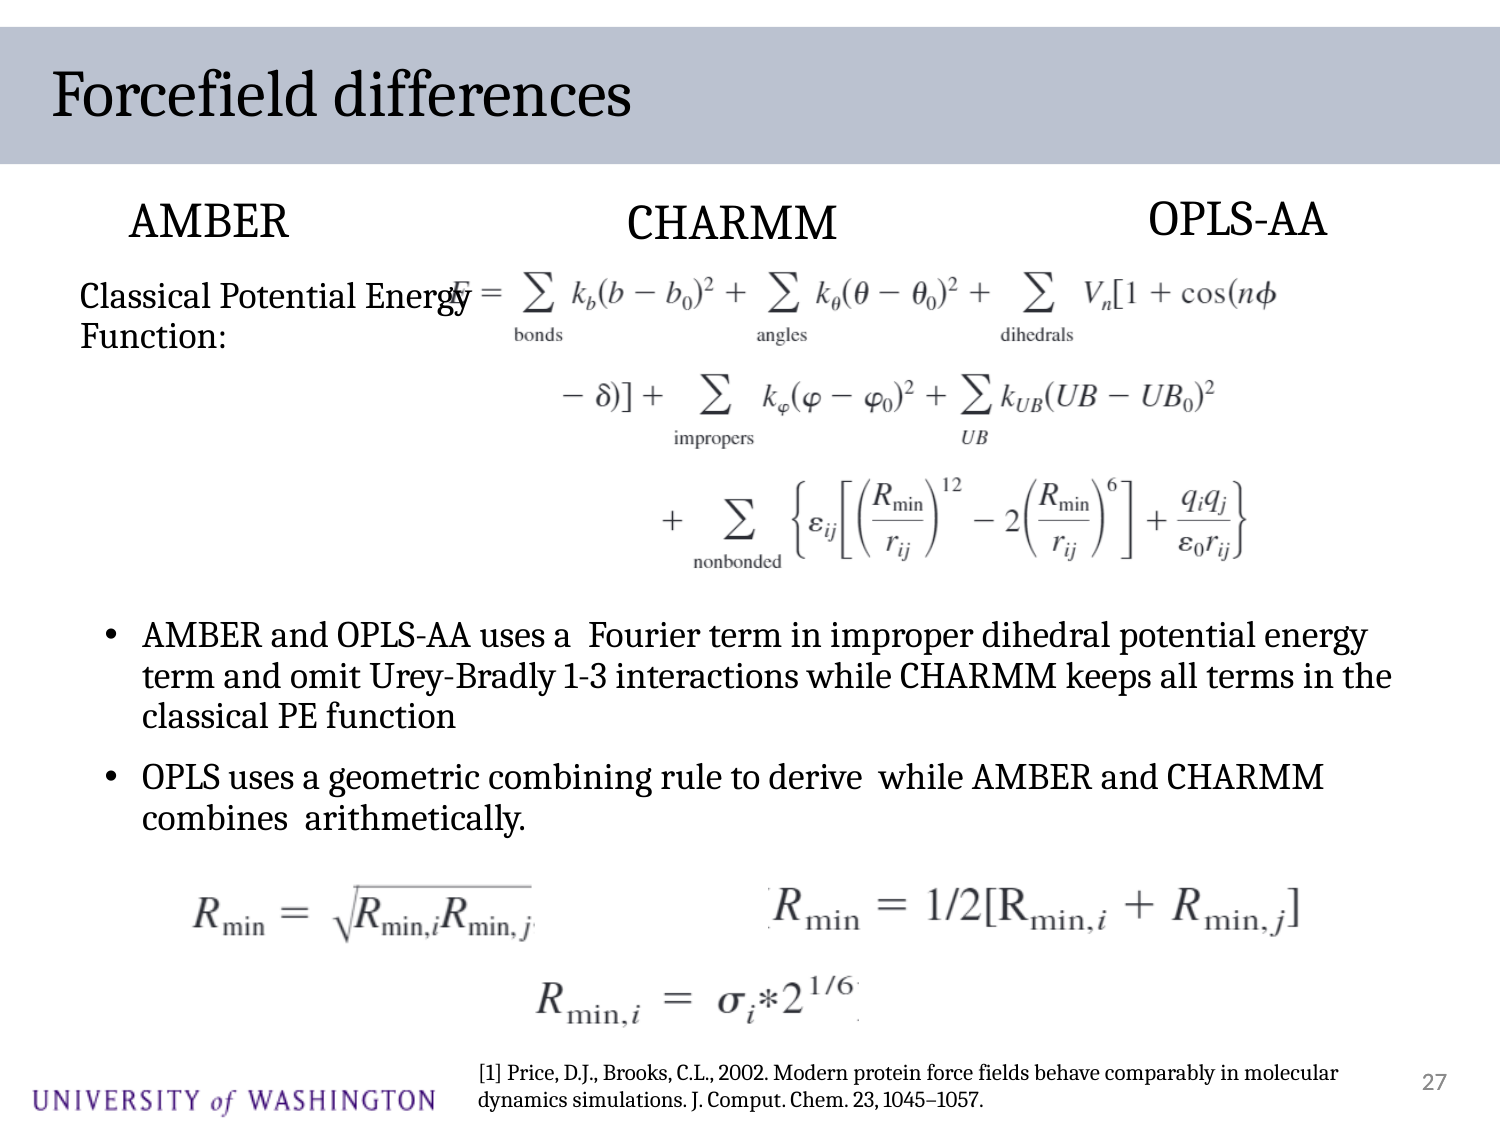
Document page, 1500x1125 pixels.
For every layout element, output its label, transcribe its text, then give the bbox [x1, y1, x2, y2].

picture [427, 264, 1281, 599]
text_box [1] Price, D.J., Brooks, C.L., 2002. Modern protein force fields behave comparably in molecular dynamics simulations. J. Comput. Chem. 23, 1045–1057. [463, 1049, 1429, 1120]
text_box AMBER [113, 186, 347, 258]
text_box Classical Potential Energy Function: [65, 268, 427, 352]
picture [25, 1081, 443, 1122]
picture [534, 972, 859, 1033]
text_box CHARMM [612, 188, 888, 264]
picture [767, 877, 1305, 941]
picture [183, 866, 535, 956]
text_box OPLS-AA [1134, 184, 1409, 268]
title Forcefield differences [36, 27, 1500, 163]
